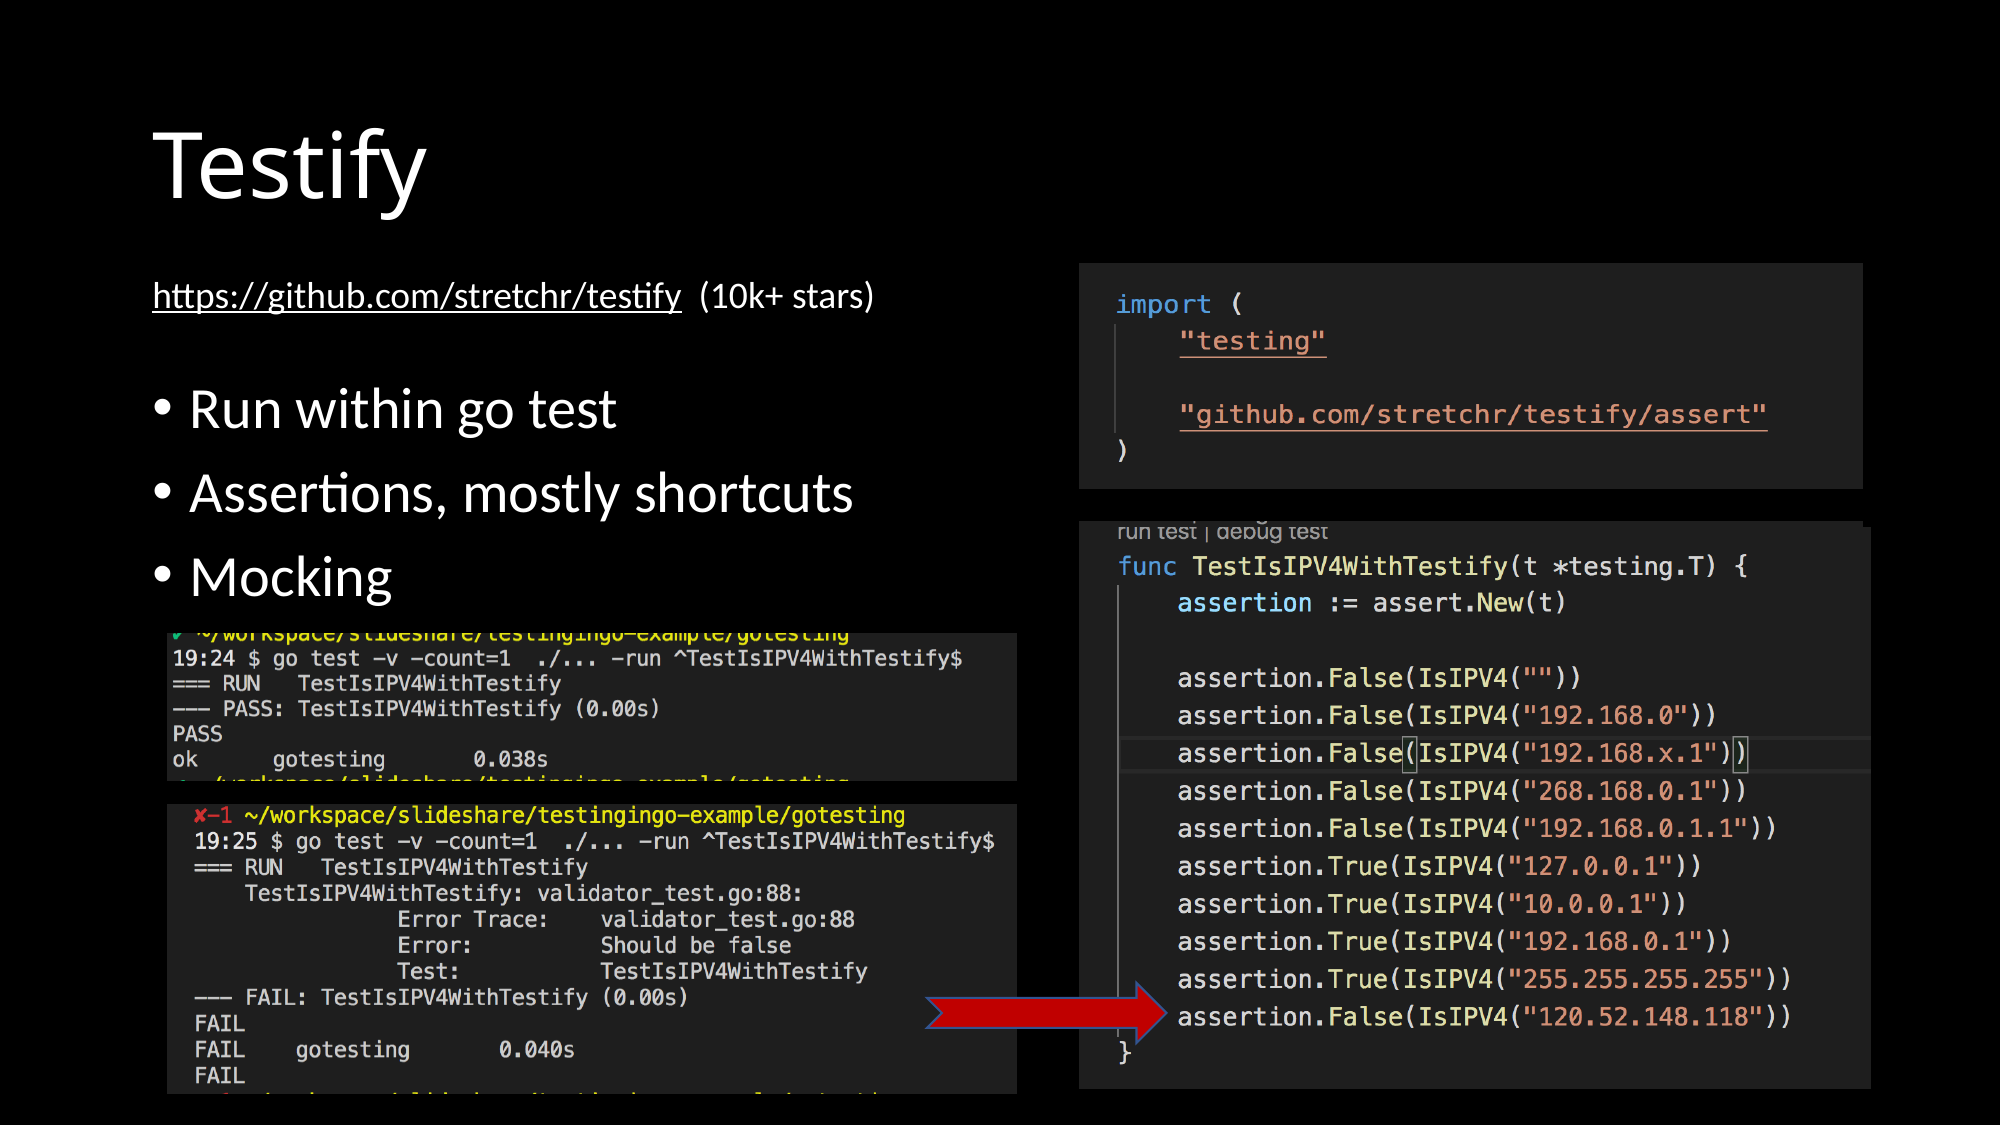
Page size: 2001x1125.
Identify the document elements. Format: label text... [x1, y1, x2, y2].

picture [1079, 521, 1871, 1089]
picture [1079, 263, 1863, 489]
title Testify [137, 59, 1863, 278]
list Run within go test Assertions, mostly shortcuts Mocking [137, 370, 1800, 734]
picture [167, 804, 1017, 1094]
text_box [1017, 996, 1079, 1029]
text_box https://github.com/stretchr/testify (10k+ stars) [137, 263, 1017, 324]
picture [167, 633, 1017, 781]
